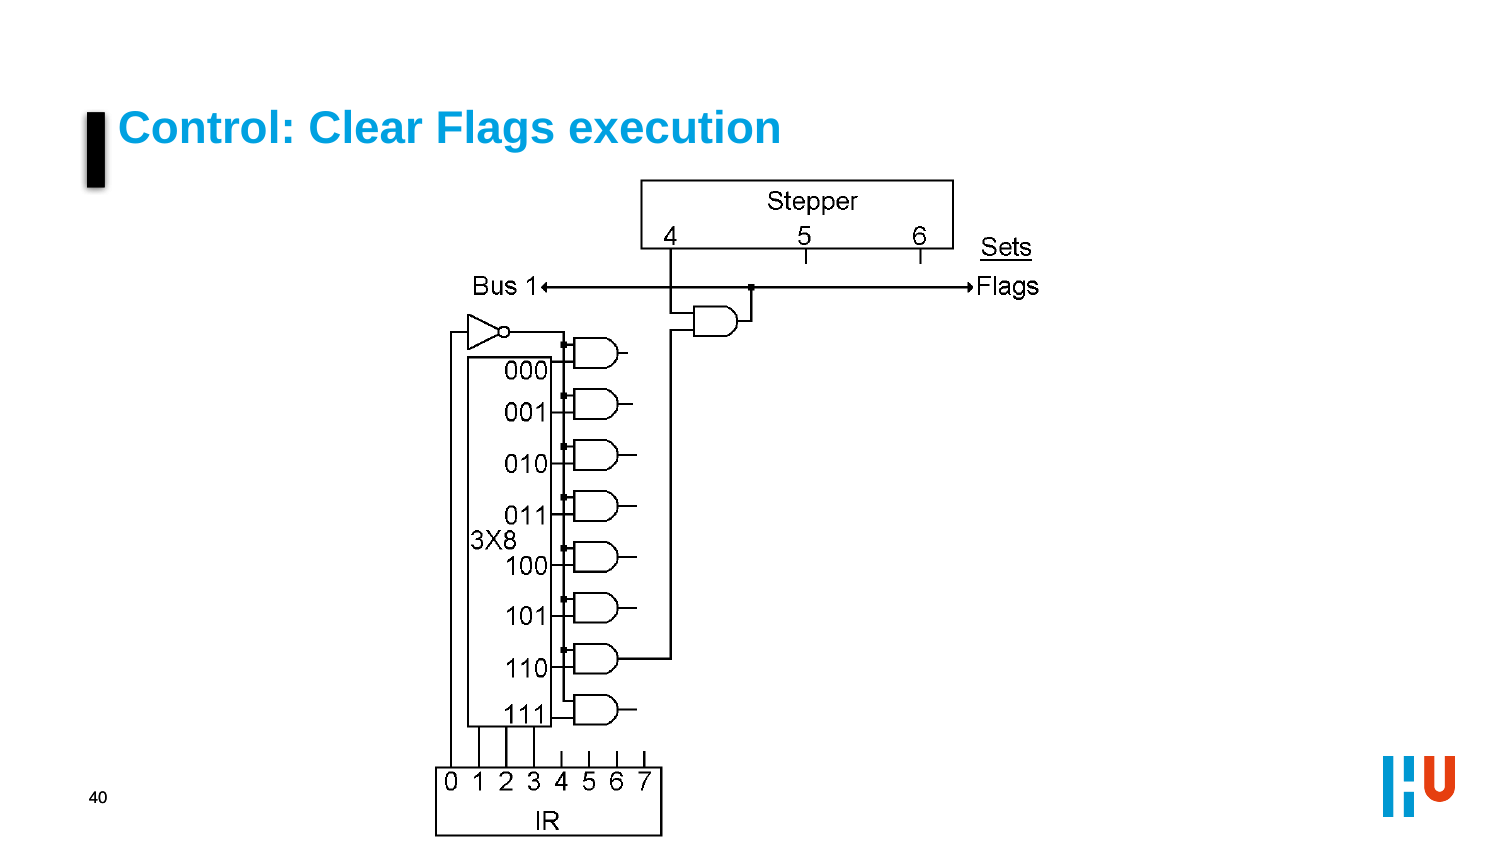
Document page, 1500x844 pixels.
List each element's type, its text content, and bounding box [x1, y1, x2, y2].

list Control: Clear Flags execution [117, 102, 1357, 178]
picture [1394, 756, 1455, 817]
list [432, 176, 1043, 839]
